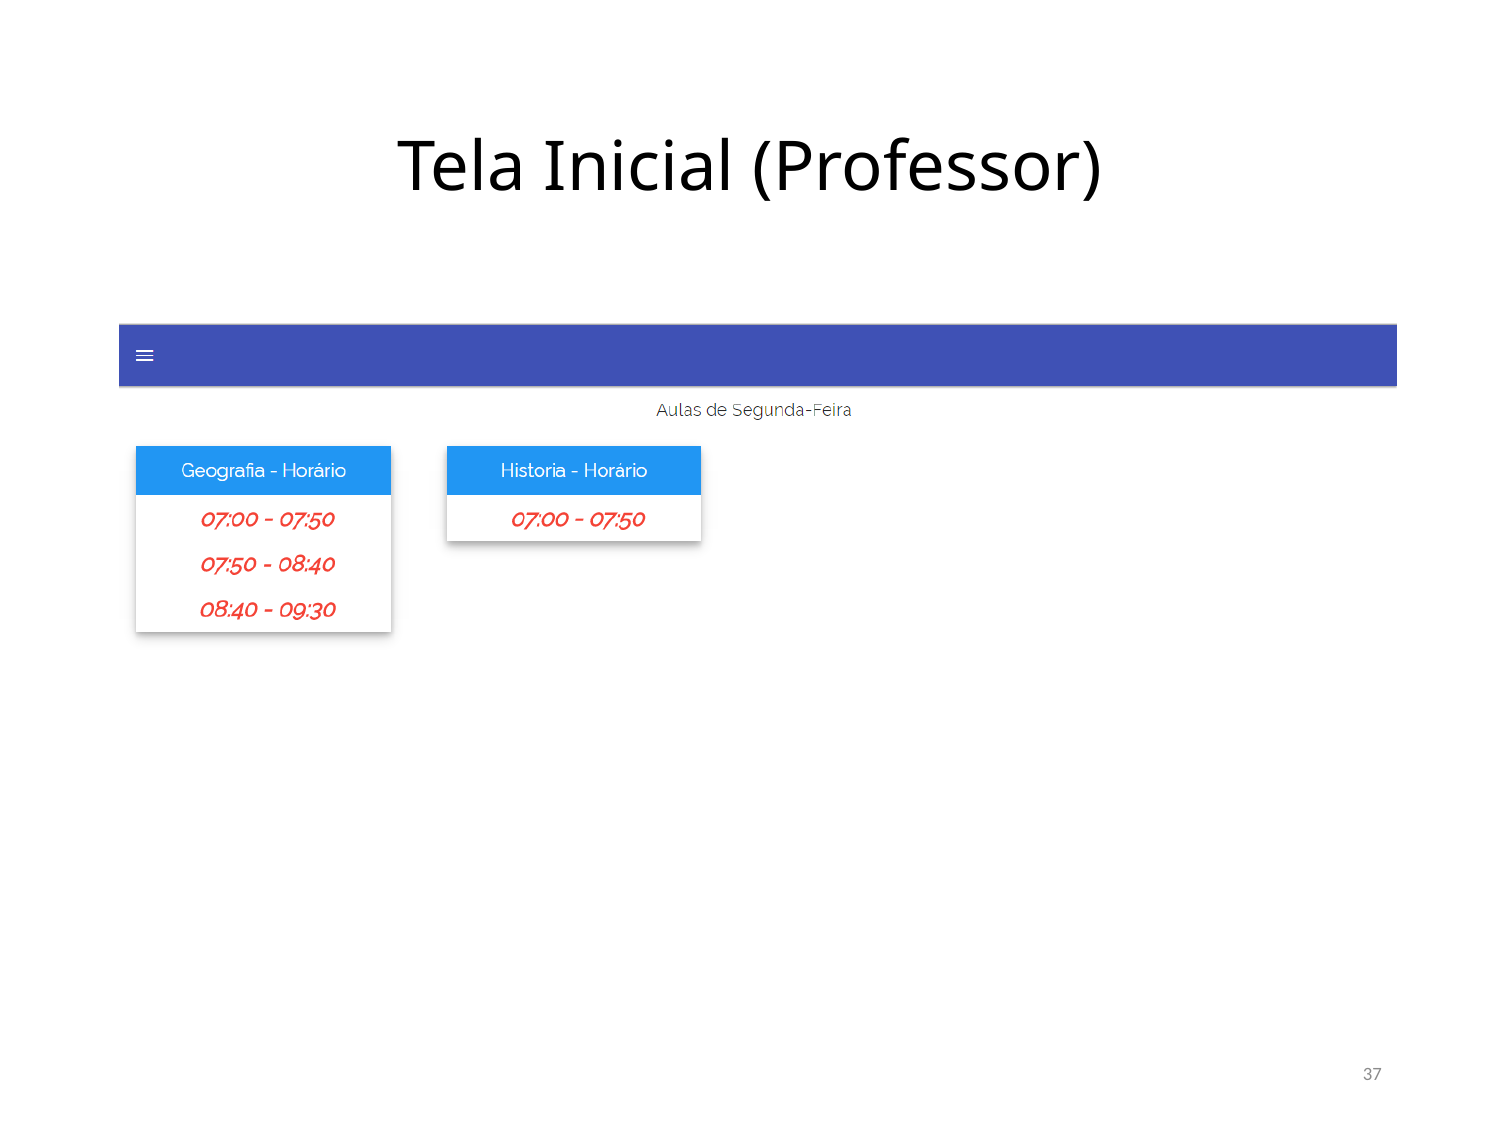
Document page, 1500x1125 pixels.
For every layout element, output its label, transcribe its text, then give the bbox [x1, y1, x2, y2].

title Tela Inicial (Professor) [103, 59, 1397, 278]
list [119, 323, 1397, 927]
slide_number 37 [1059, 1042, 1397, 1103]
